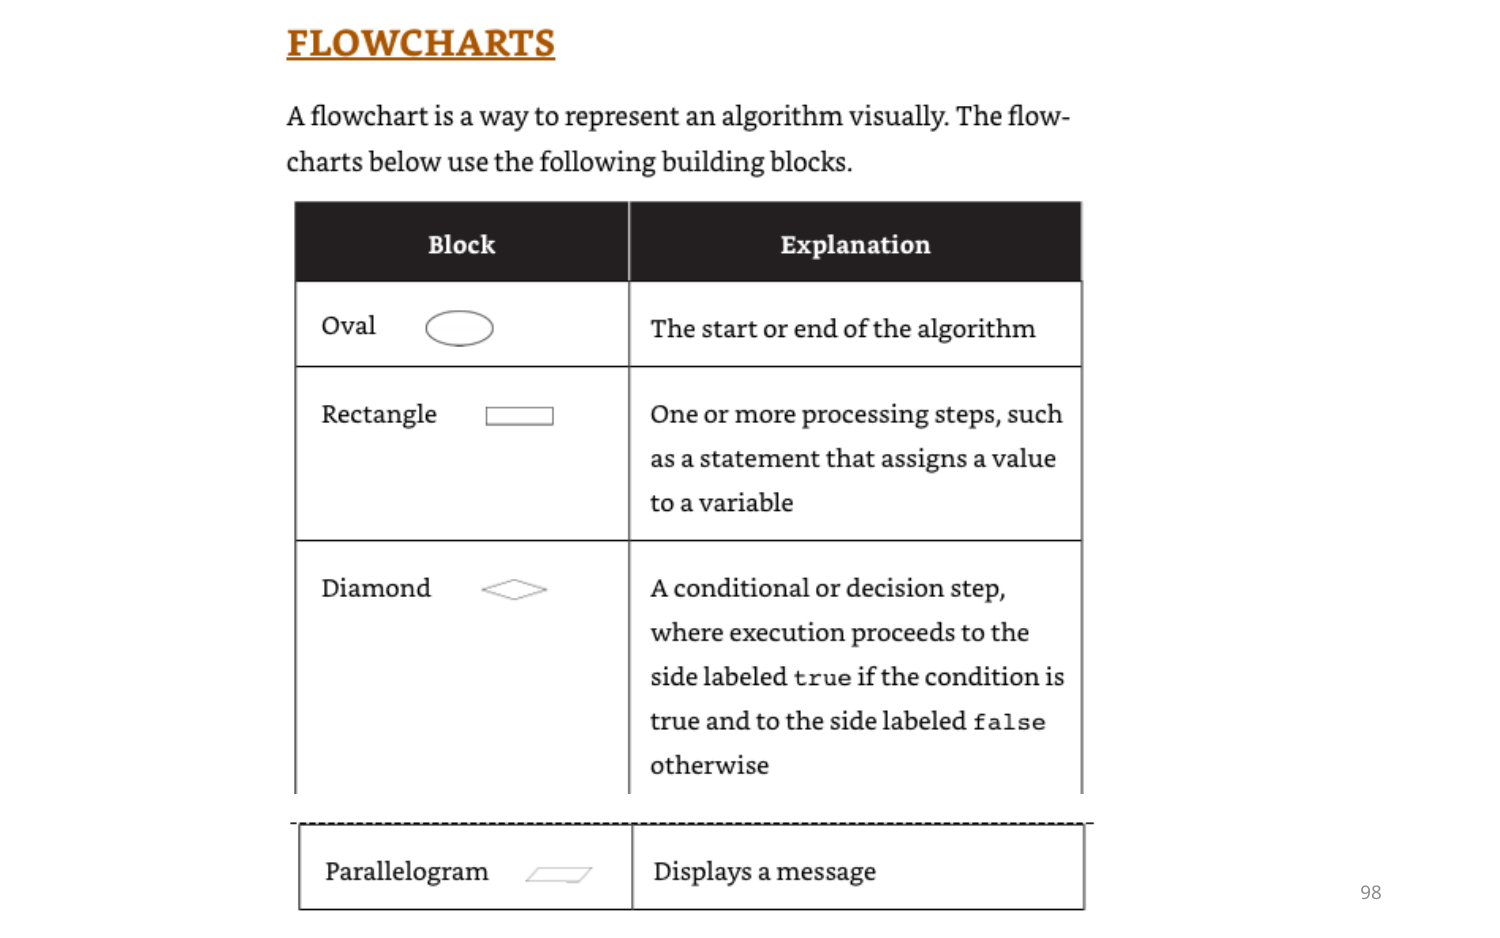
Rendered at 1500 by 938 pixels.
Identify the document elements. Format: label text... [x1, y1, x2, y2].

slide_number 98 [1102, 868, 1397, 919]
picture [263, 0, 1133, 933]
